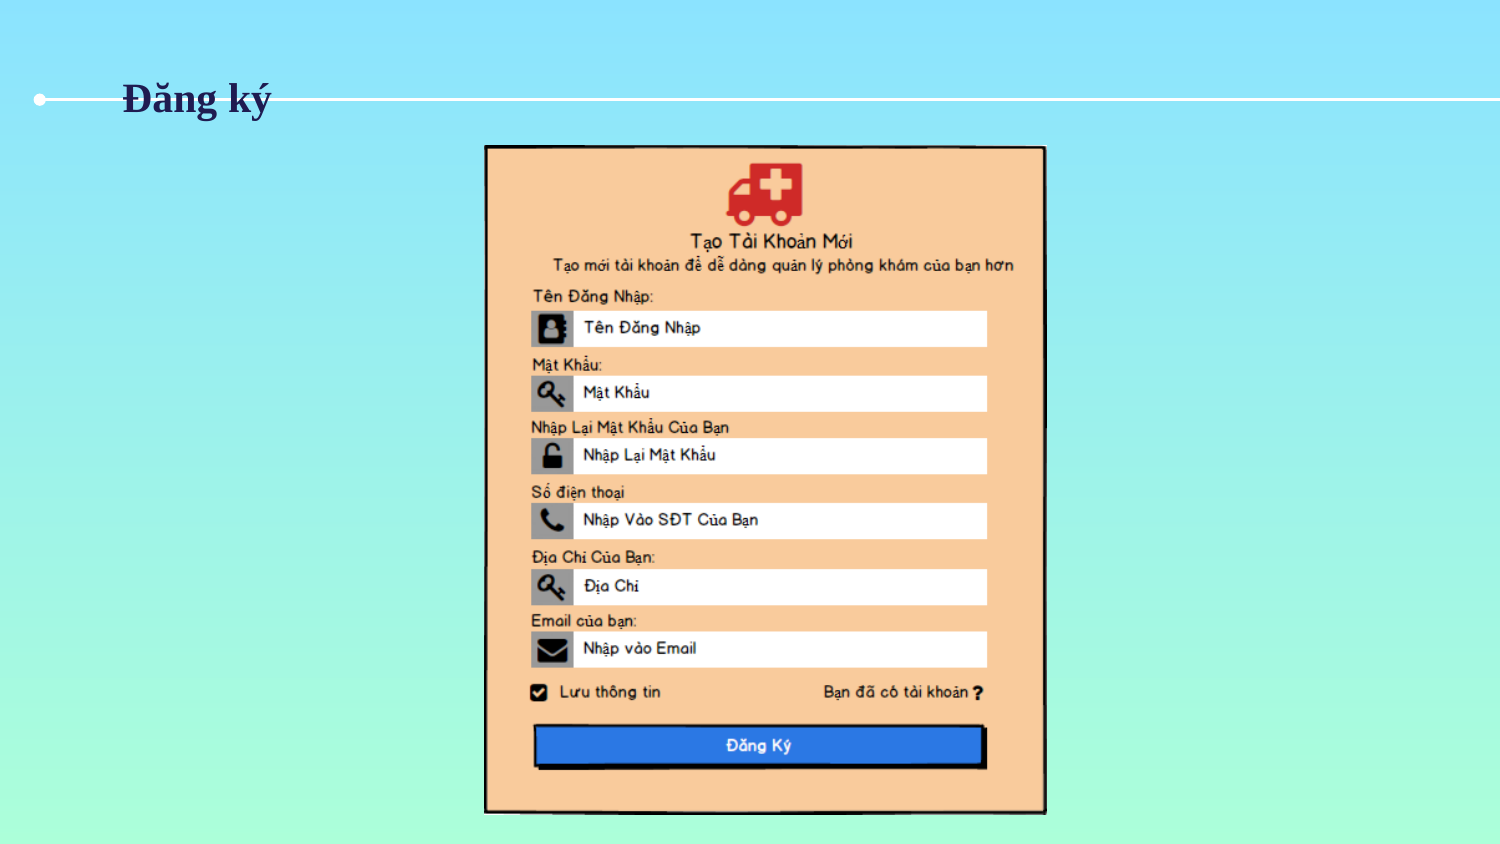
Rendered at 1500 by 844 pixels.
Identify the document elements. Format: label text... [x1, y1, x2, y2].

title Đăng ký [107, 55, 1106, 144]
picture [483, 145, 1047, 815]
